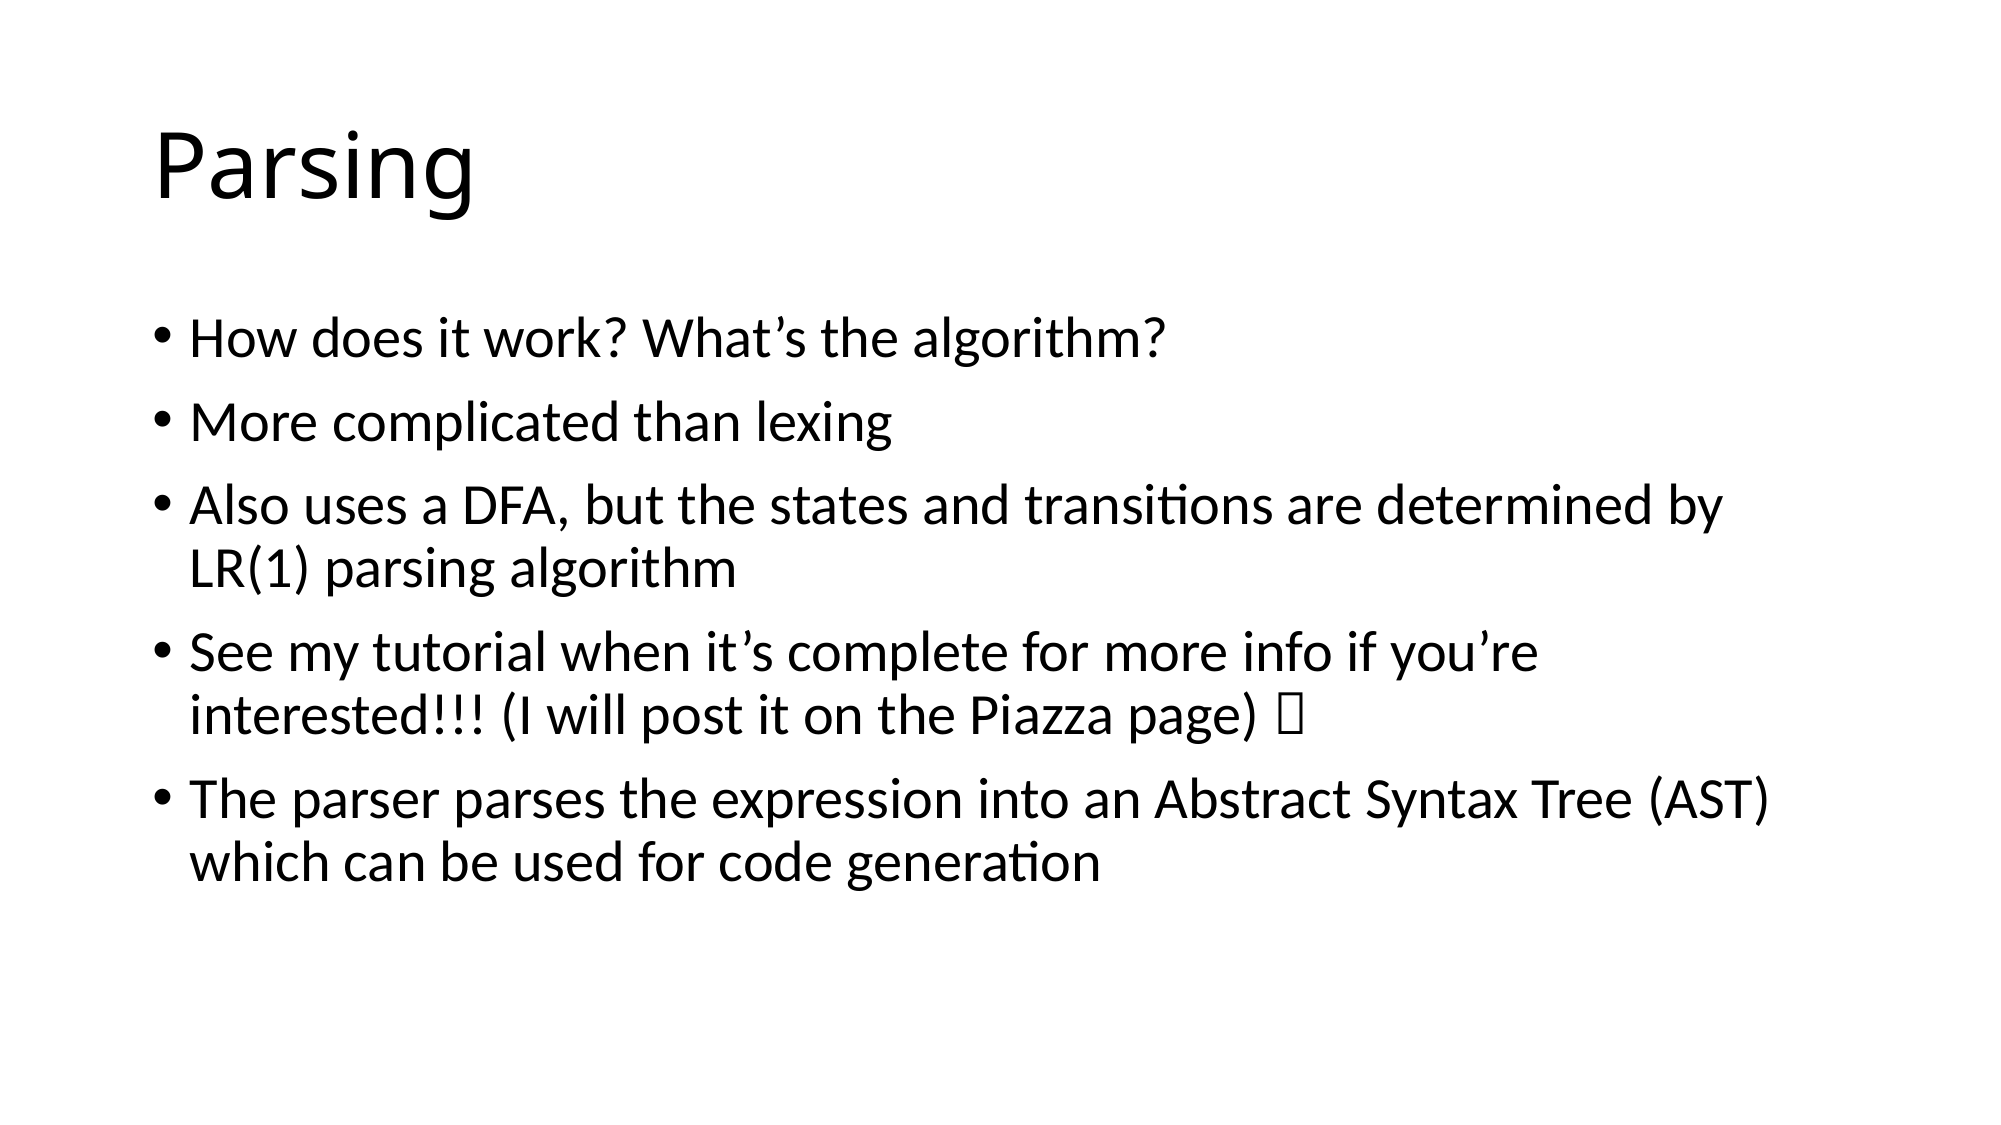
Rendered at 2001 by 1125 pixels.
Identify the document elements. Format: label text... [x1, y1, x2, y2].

list How does it work? What’s the algorithm? More complicated than lexing Also uses a DFA, but the states and transitions are determined by LR(1) parsing algorithm See my tutorial when it’s complete for more info if you’re interested!!! (I will post it on the Piazza page)  The parser parses the expression into an Abstract Syntax Tree (AST) which can be used for code generation [137, 299, 1863, 1014]
title Parsing [137, 59, 1863, 278]
